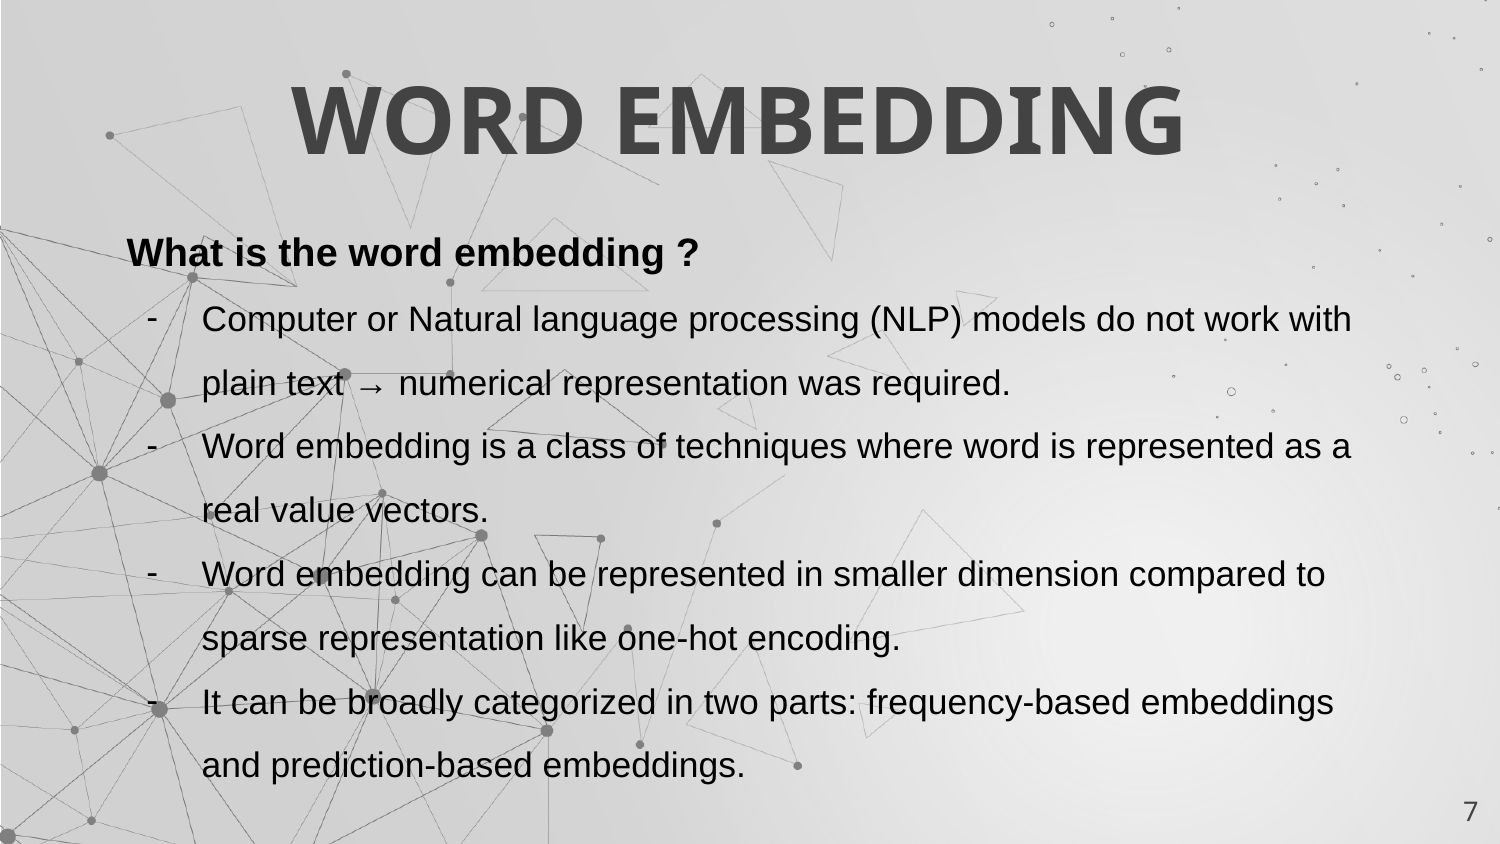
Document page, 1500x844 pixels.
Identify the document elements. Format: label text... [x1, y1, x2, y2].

slide_number ‹#› [1403, 779, 1494, 844]
text_box What is the word embedding ? Computer or Natural language processing (NLP) models do not work with plain text → numerical representation was required. Word embedding is a class of techniques where word is represented as a real value vectors. Word embedding can be represented in smaller dimension compared to sparse representation like one-hot encoding. It can be broadly categorized in two parts: frequency-based embeddings and prediction-based embeddings. [111, 188, 1389, 800]
title WORD EMBEDDING [111, 49, 1369, 188]
picture [0, 0, 1500, 844]
